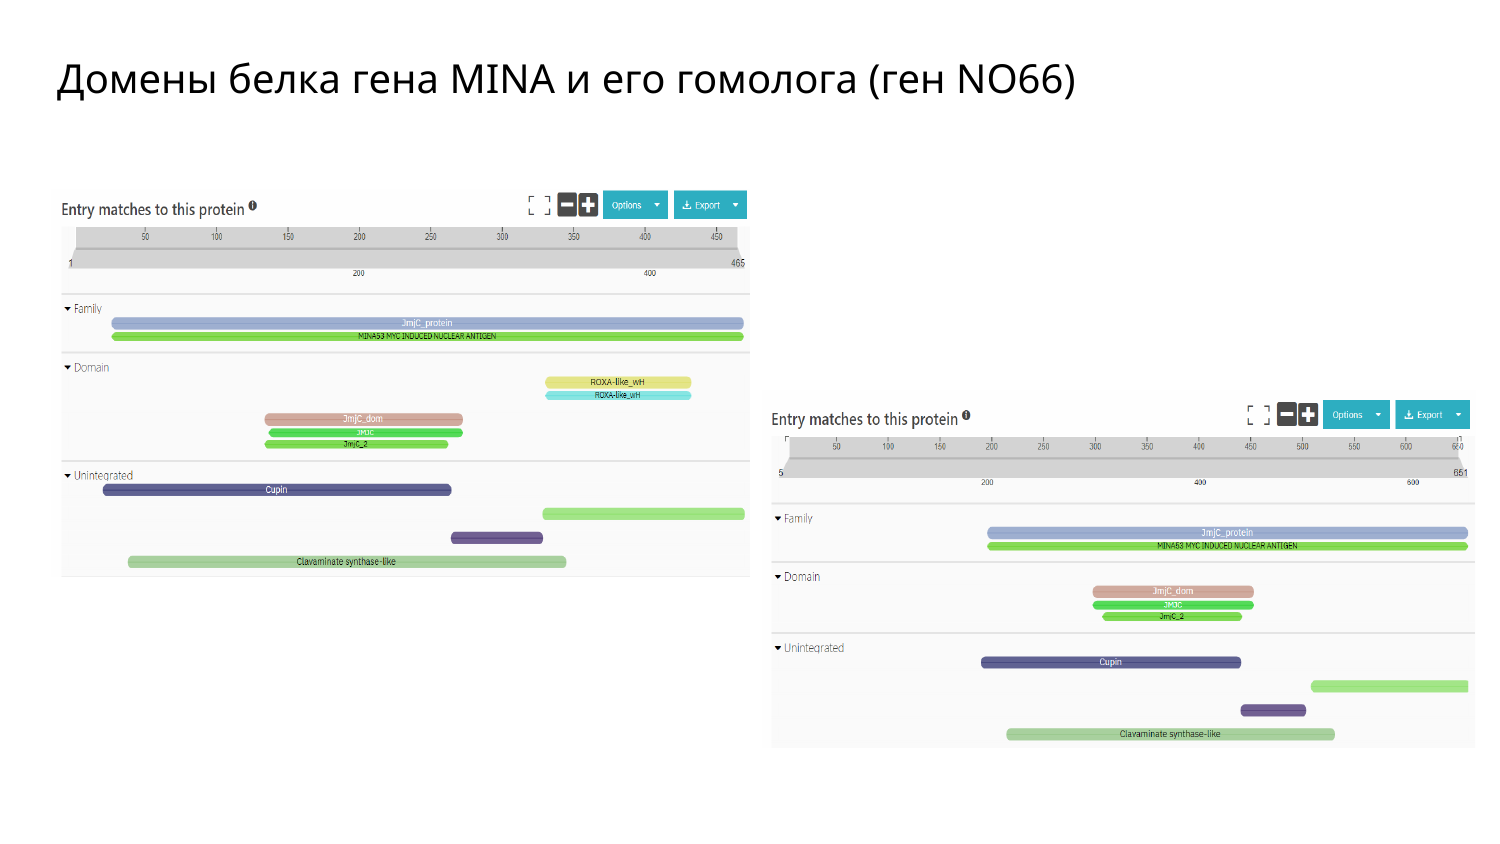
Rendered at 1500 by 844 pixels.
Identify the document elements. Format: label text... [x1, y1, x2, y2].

picture [762, 390, 1476, 748]
title Домены белка гена MINA и его гомолога (ген NO66) [42, 38, 1440, 133]
picture [50, 189, 751, 578]
